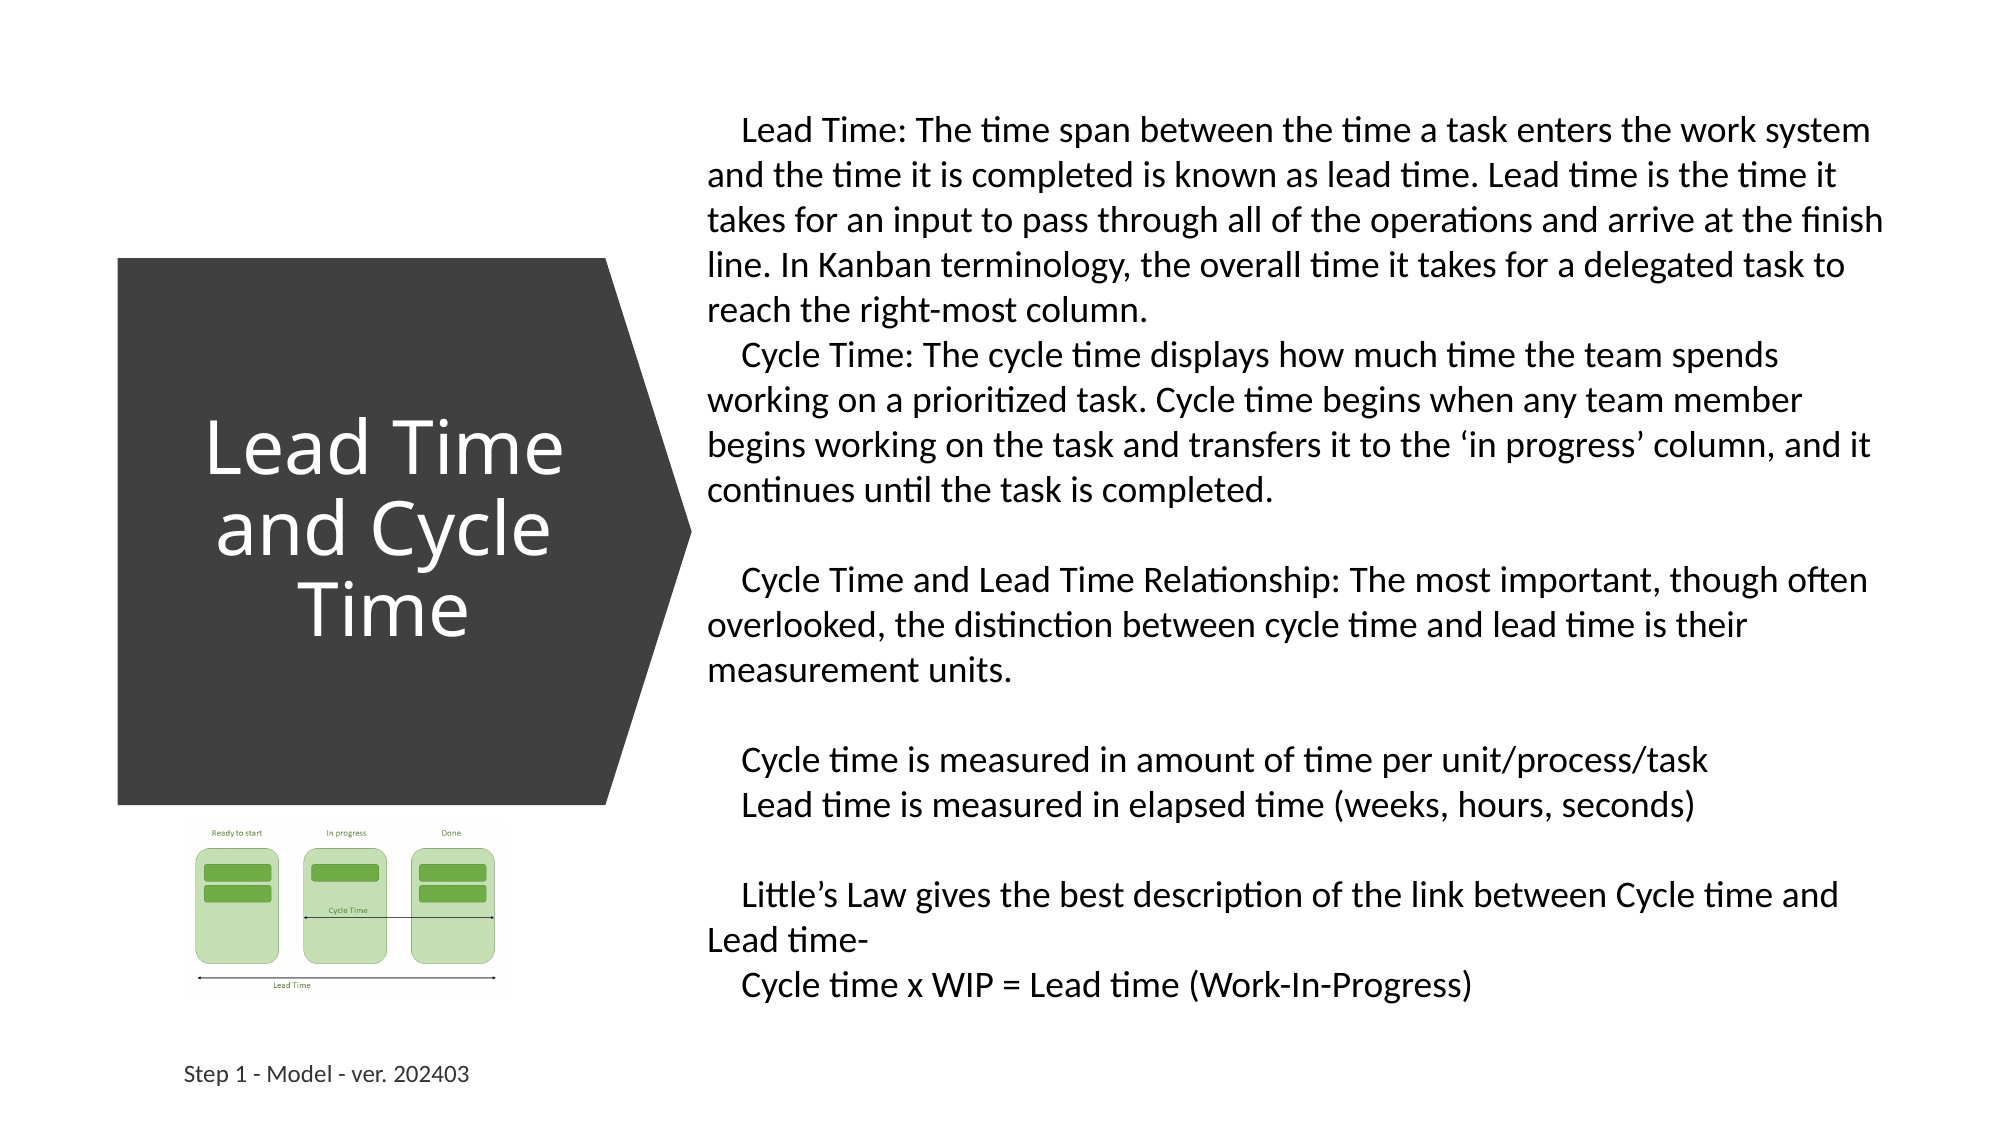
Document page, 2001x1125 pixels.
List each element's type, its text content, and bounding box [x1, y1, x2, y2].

picture [183, 820, 508, 1000]
title Lead Time and Cycle Time [168, 322, 601, 741]
text_box Lead Time: The time span between the time a task enters the work system and the time it is completed is known as lead time. Lead time is the time it takes for an input to pass through all of the operations and arrive at the finish line. In Kanban terminology, the overall time it takes for a delegated task to reach the right-most column. Cycle Time: The cycle time displays how much time the team spends working on a prioritized task. Cycle time begins when any team member begins working on the task and transfers it to the ‘in progress’ column, and it continues until the task is completed. Cycle Time and Lead Time Relationship: The most important, though often overlooked, the distinction between cycle time and lead time is their measurement units. Cycle time is measured in amount of time per unit/process/task Lead time is measured in elapsed time (weeks, hours, seconds) Little’s Law gives the best description of the link between Cycle time and Lead time- Cycle time x WIP = Lead time (Work-In-Progress) [692, 97, 1925, 1013]
footer Step 1 - Model - ver. 202403 [168, 1042, 1188, 1103]
text_box [116, 257, 692, 807]
